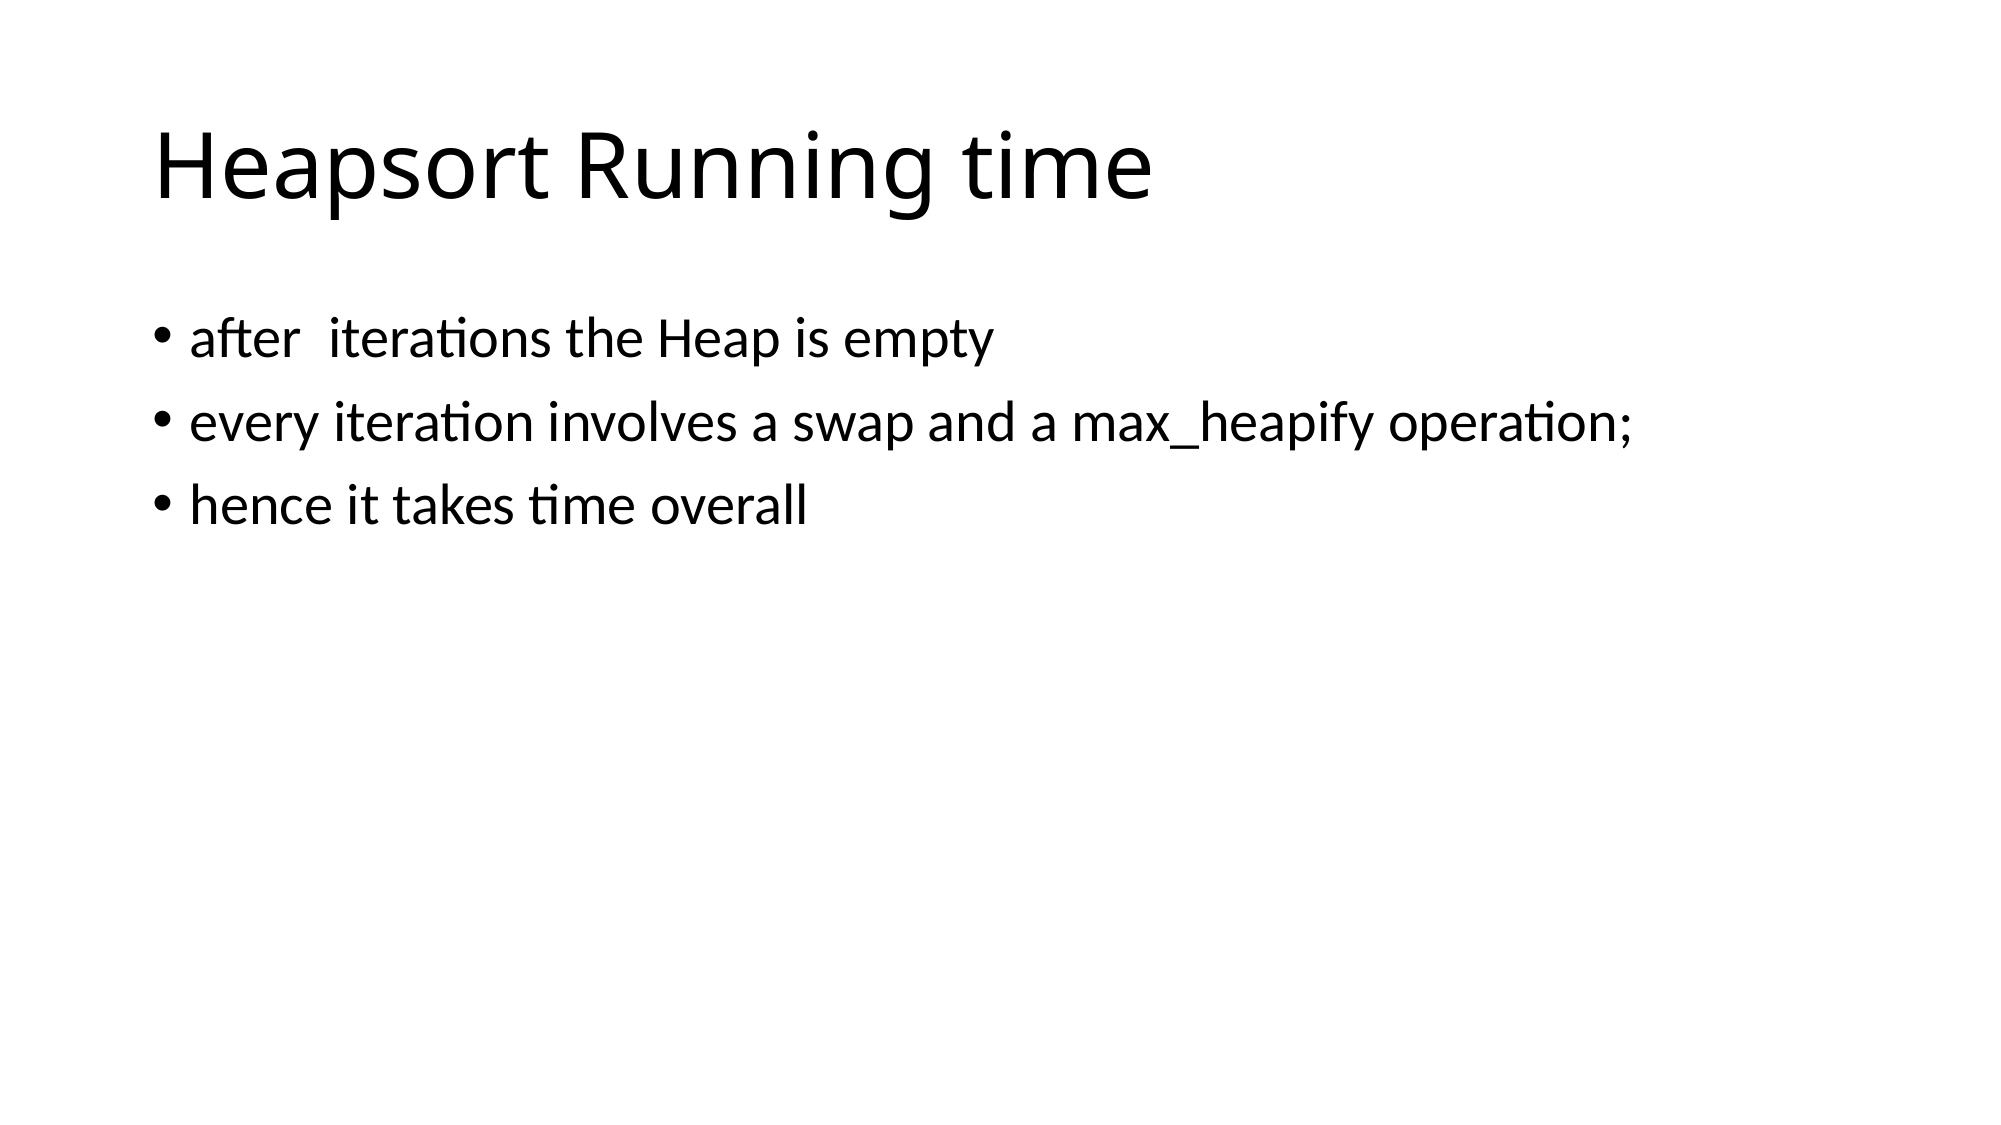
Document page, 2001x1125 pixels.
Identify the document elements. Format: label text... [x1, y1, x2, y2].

title Heapsort Running time [137, 59, 1863, 278]
